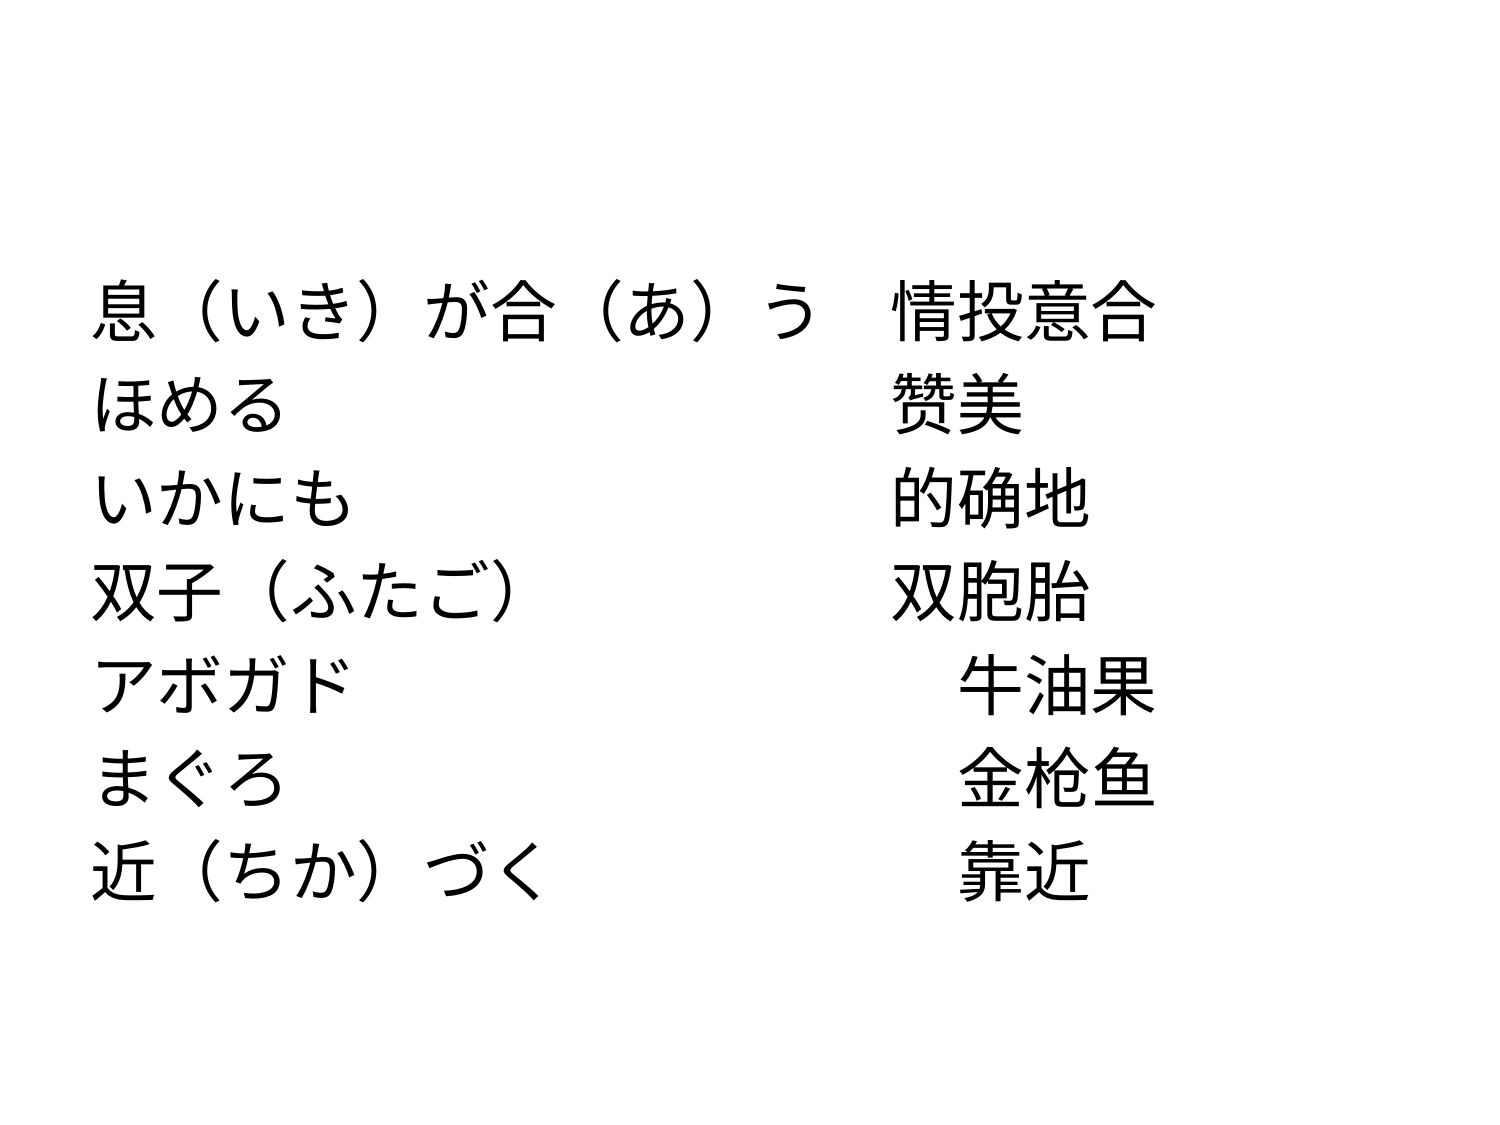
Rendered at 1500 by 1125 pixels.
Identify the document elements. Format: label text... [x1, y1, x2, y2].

list 息（いき）が合（あ）う 情投意合 ほめる 赞美 いかにも 的确地 双子（ふたご） 双胞胎 アボガド 牛油果 まぐろ 金枪鱼 近（ちか）づく 靠近 [75, 262, 1425, 1005]
